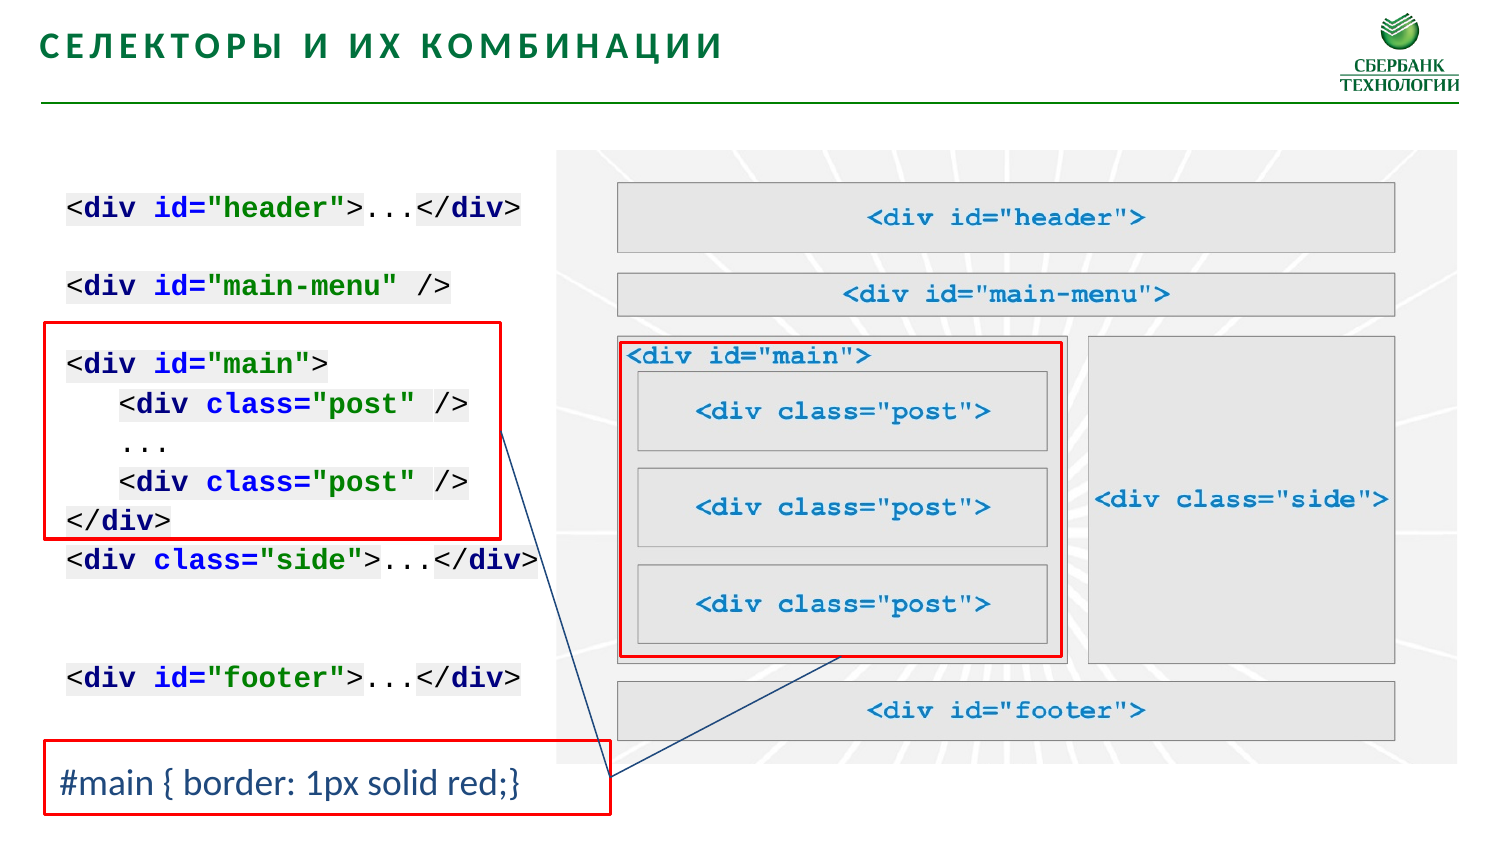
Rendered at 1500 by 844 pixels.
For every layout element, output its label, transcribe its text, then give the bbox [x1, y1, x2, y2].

picture [556, 149, 1458, 764]
list Селекторы и их комбинации [39, 13, 1115, 67]
text_box <div id="header">...</div> <div id="main-menu" /> <div id="main"> <div class="post" /> ... <div class="post" /> </div> <div class="side">...</div> <div id="footer">...</div> [51, 540, 495, 733]
text_box <div id="header">...</div> <div id="main-menu" /> <div id="main"> <div class="post" /> ... <div class="post" /> </div> <div class="side">...</div> <div id="footer">...</div> [51, 173, 551, 429]
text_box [609, 656, 842, 778]
picture [1340, 13, 1459, 91]
text_box #main { border: 1px solid red;} [44, 740, 611, 815]
text_box [44, 322, 501, 540]
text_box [500, 430, 611, 778]
